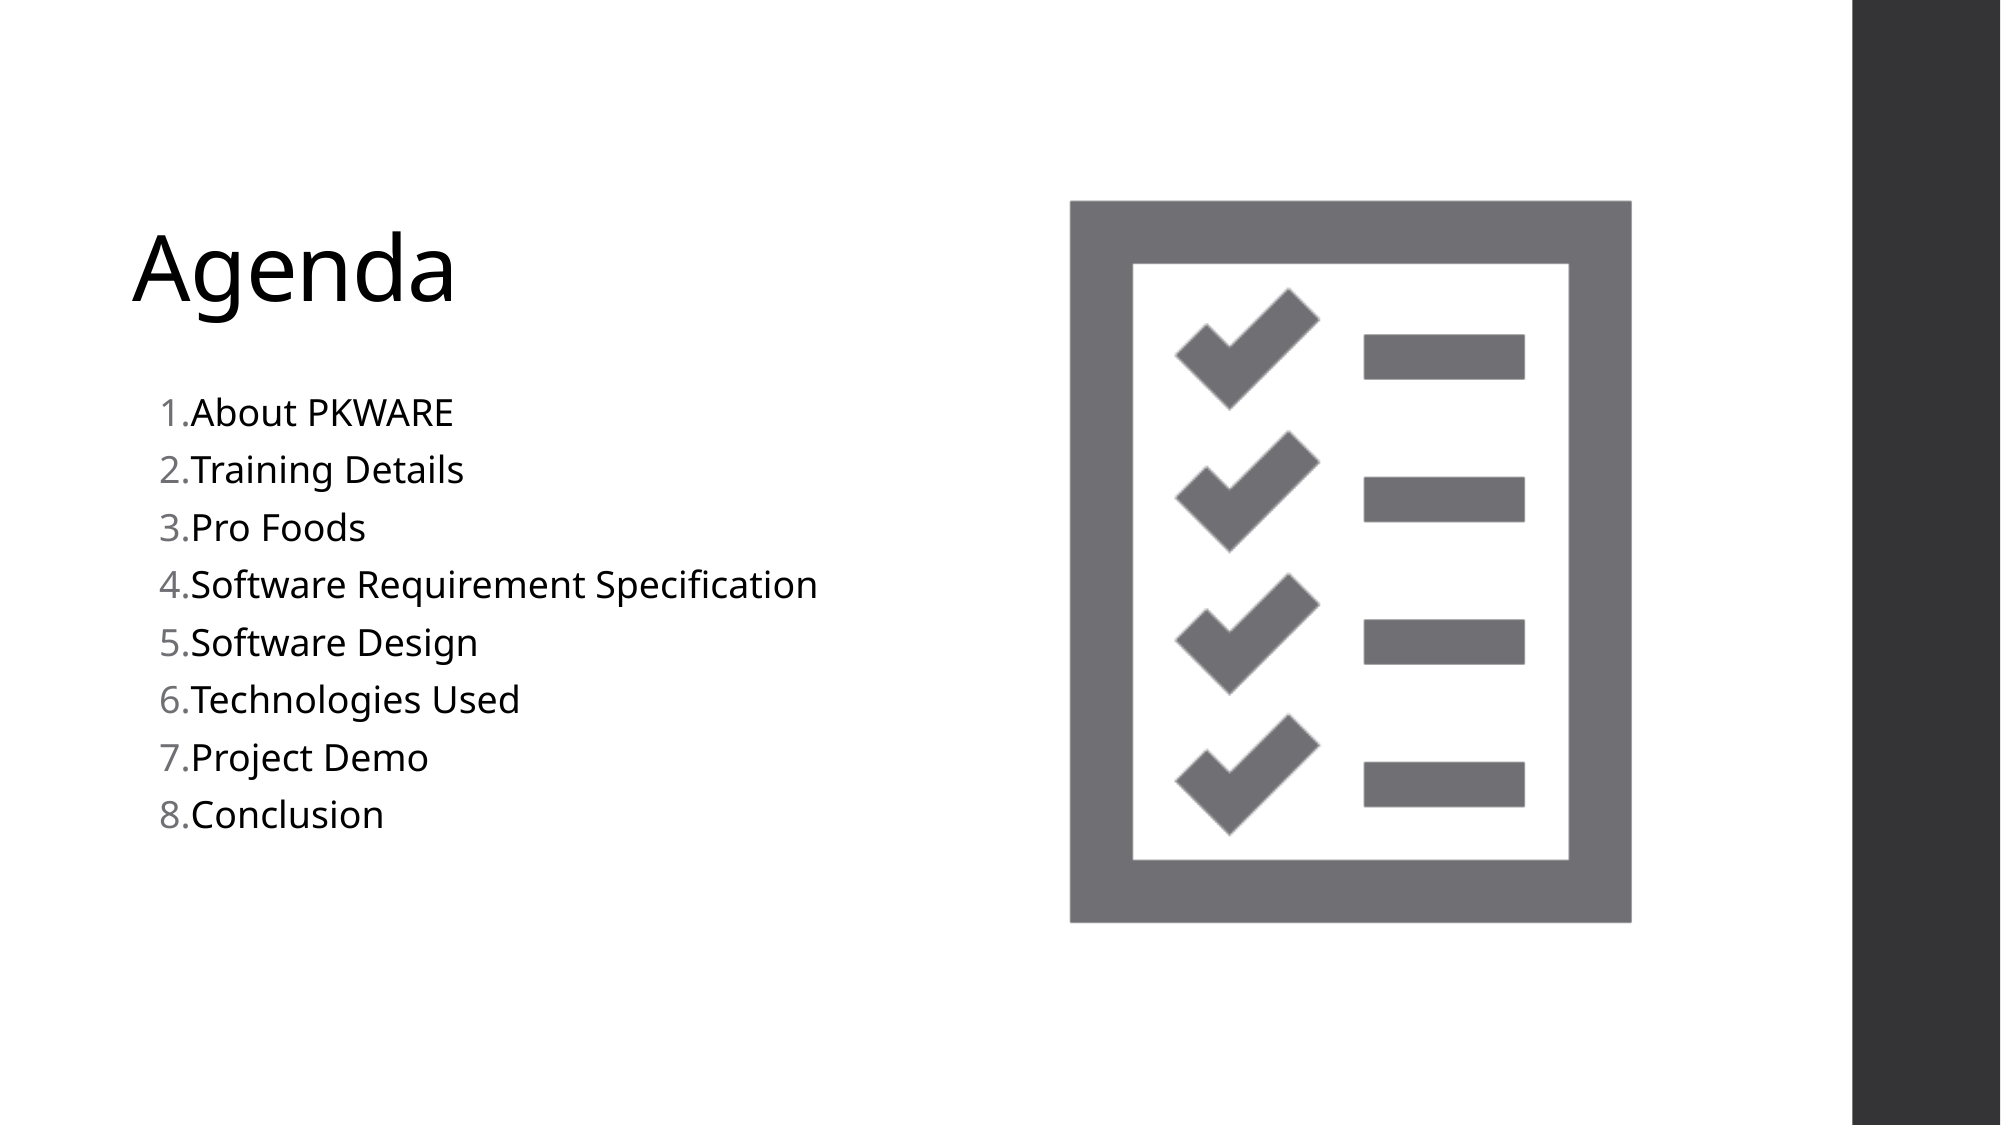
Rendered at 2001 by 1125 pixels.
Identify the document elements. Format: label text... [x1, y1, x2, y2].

text_box About PKWARE Training Details Pro Foods Software Requirement Specification Software Design Technologies Used Project Demo Conclusion [117, 381, 862, 1014]
picture [923, 134, 1779, 990]
title Agenda [117, 111, 862, 329]
